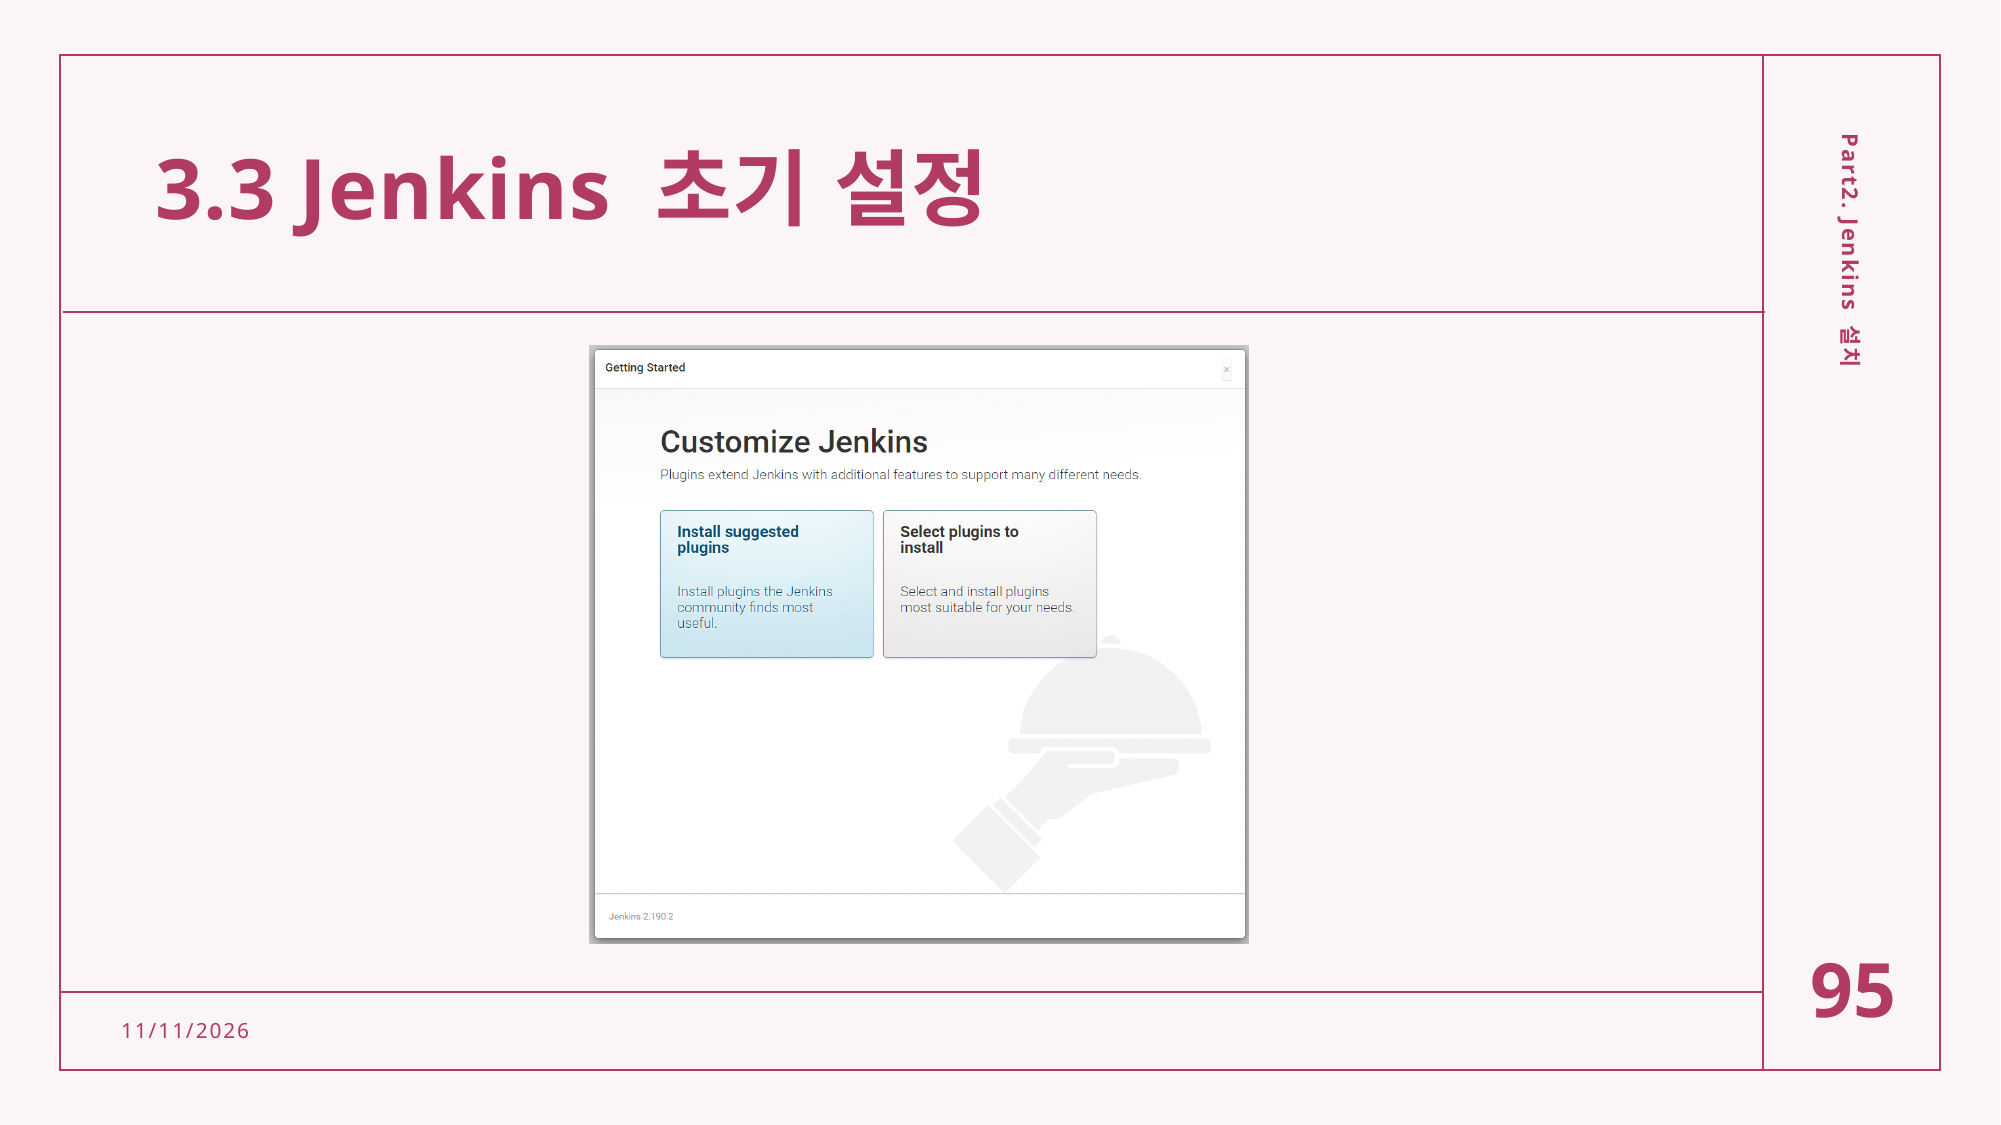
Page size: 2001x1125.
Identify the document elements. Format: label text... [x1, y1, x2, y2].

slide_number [103, 1007, 621, 1055]
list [589, 345, 1249, 944]
slide_number 95 [1775, 930, 1932, 1055]
title 3.3 Jenkins 초기 설정 [137, 89, 1701, 294]
footer Part2. Jenkins 설치 [1822, 115, 1883, 791]
